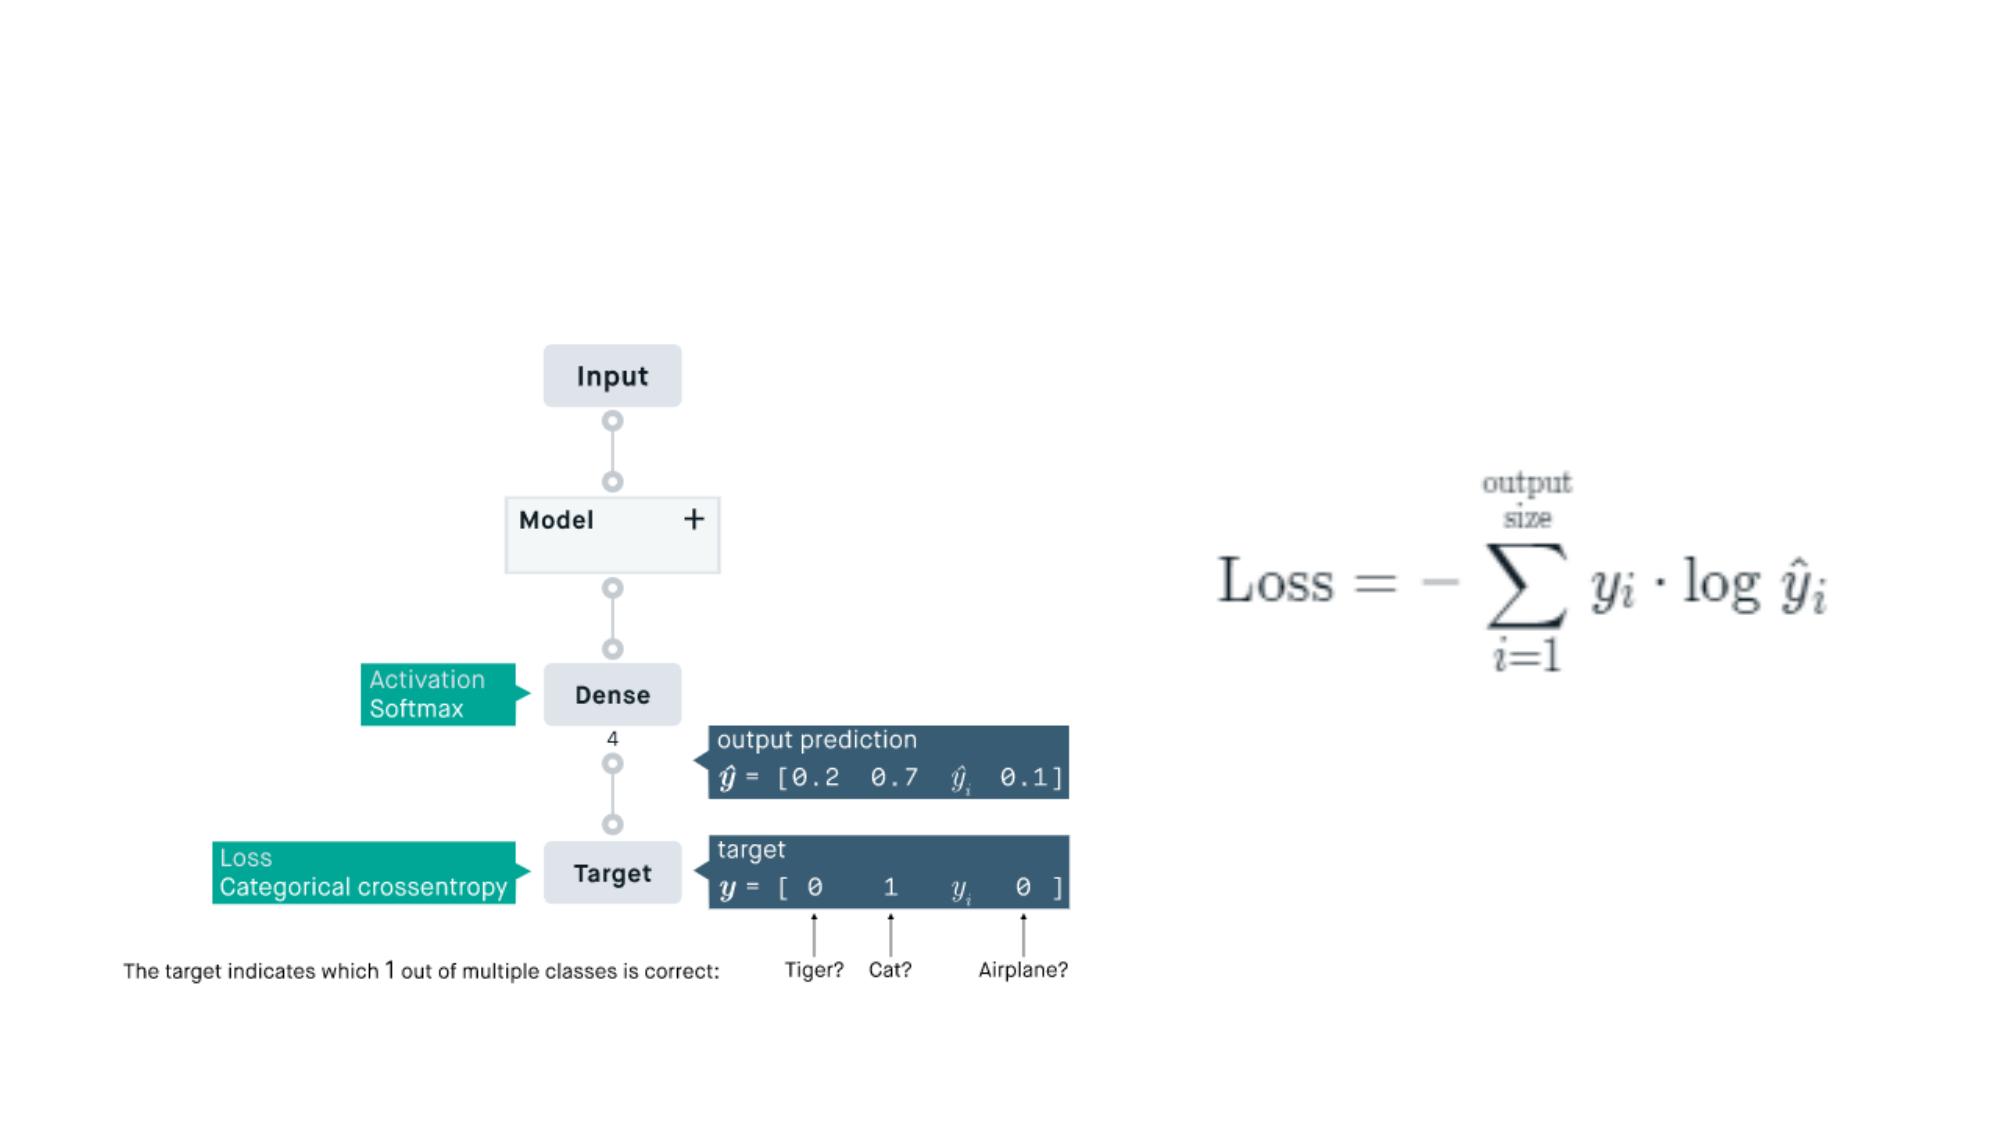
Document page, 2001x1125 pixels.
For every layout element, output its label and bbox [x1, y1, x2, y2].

picture [1171, 427, 1885, 717]
picture [122, 307, 1110, 1005]
